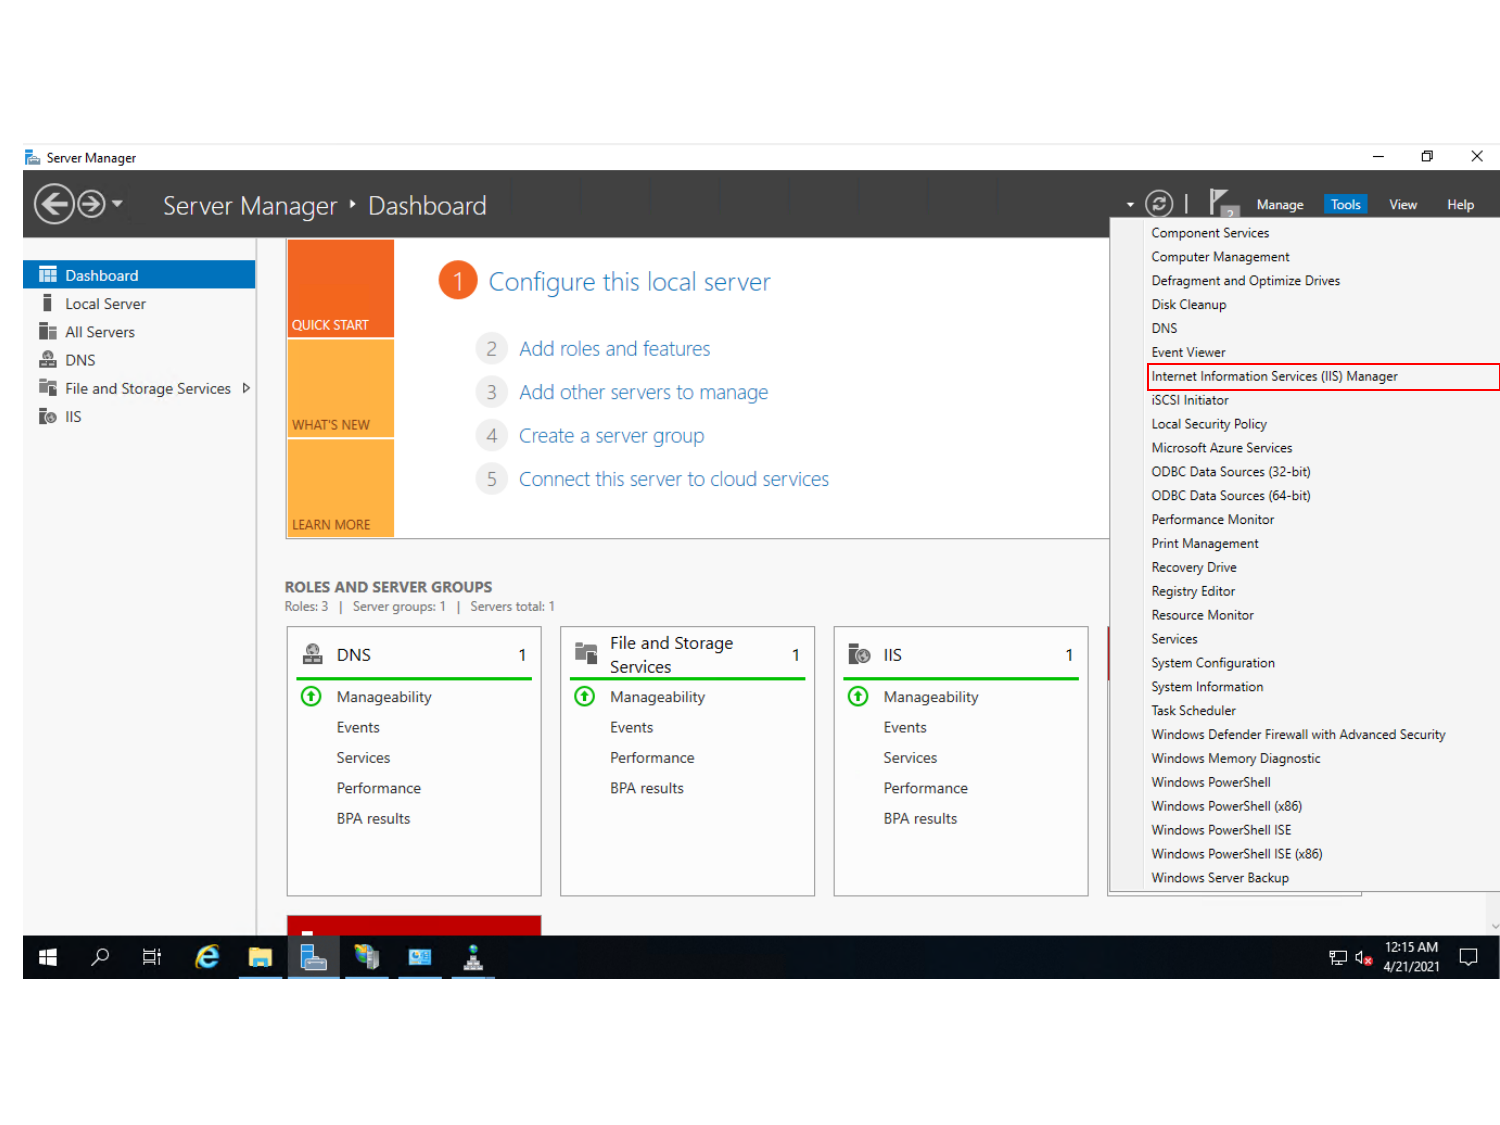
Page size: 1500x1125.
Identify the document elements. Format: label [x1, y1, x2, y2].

picture [23, 143, 1500, 979]
